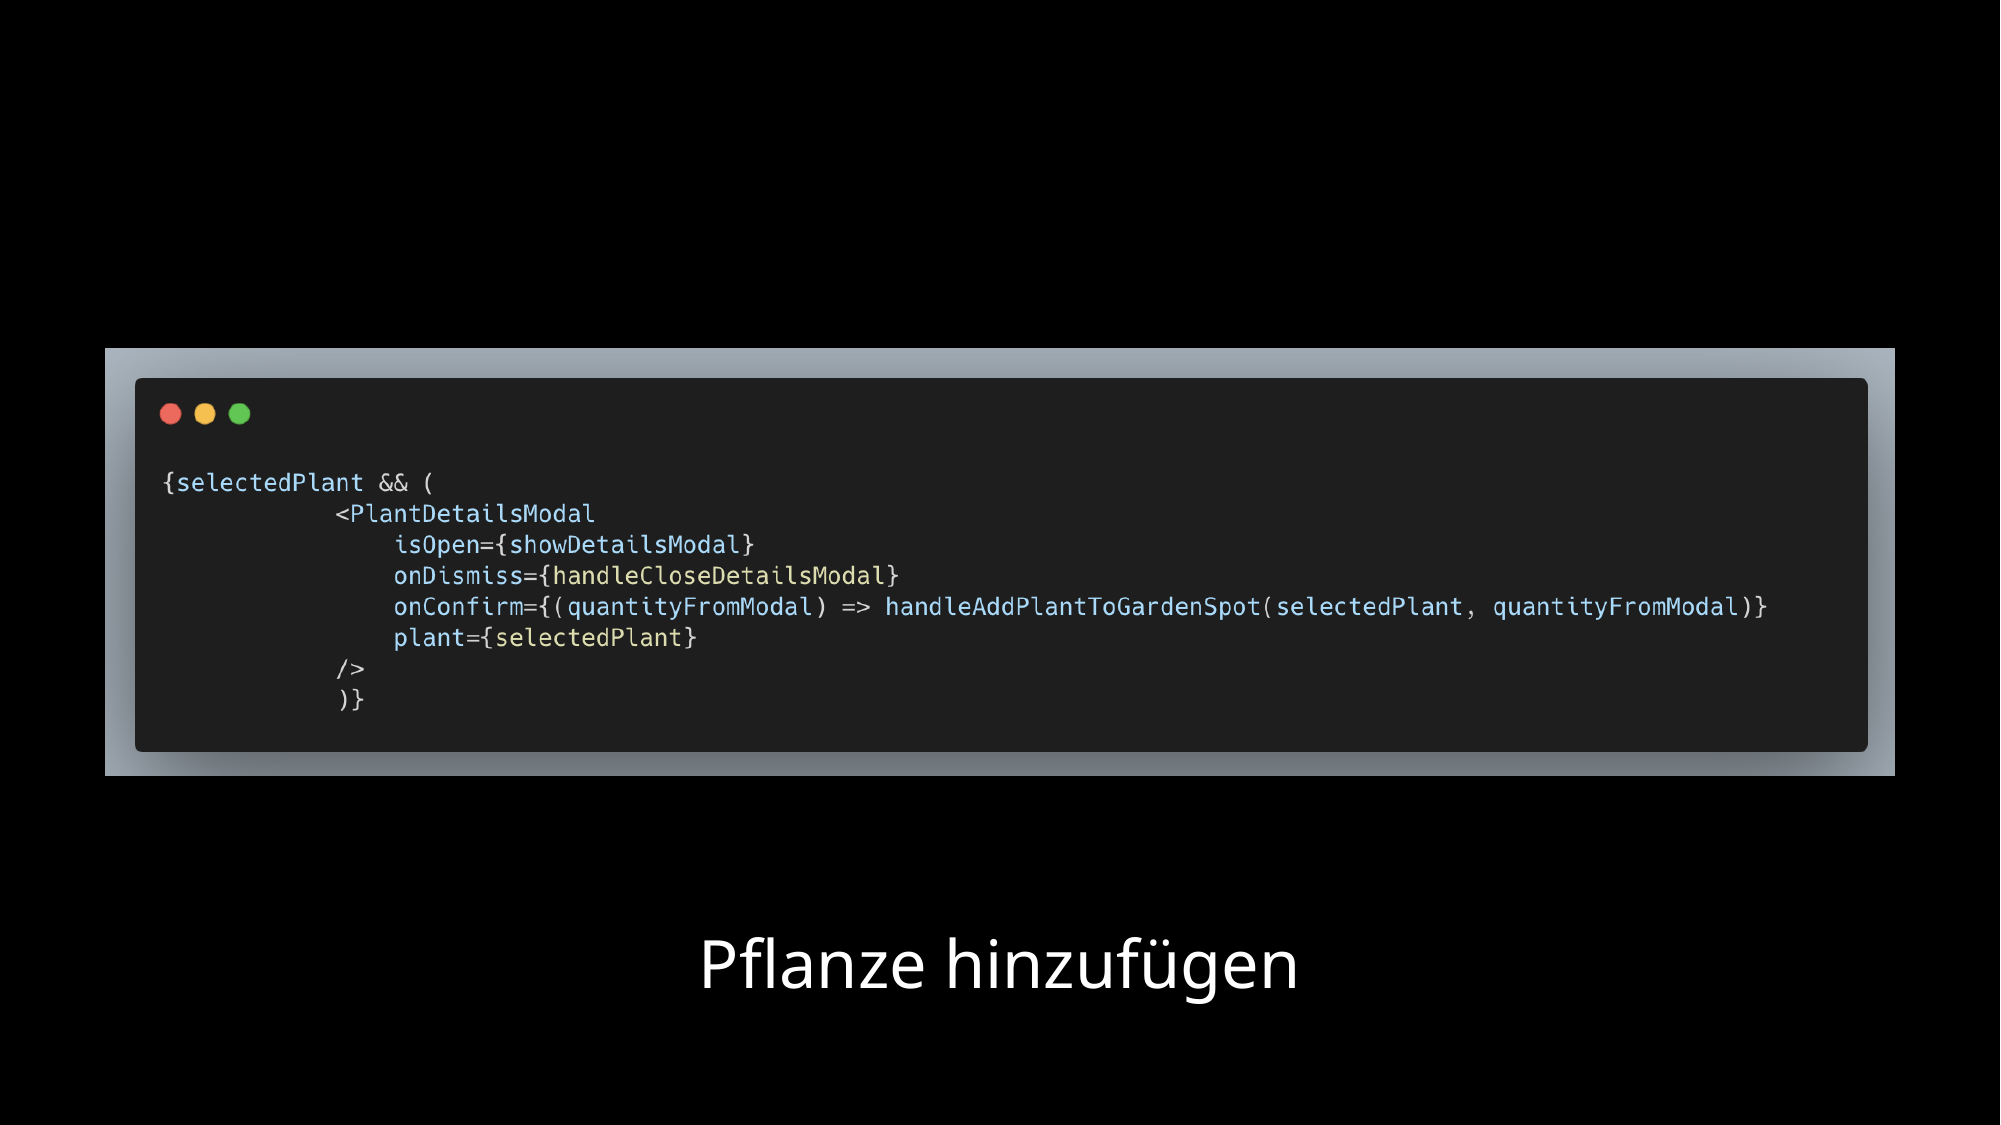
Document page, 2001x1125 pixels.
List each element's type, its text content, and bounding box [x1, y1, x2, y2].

picture [104, 348, 1895, 777]
title Pflanze hinzufügen [105, 914, 1895, 1020]
